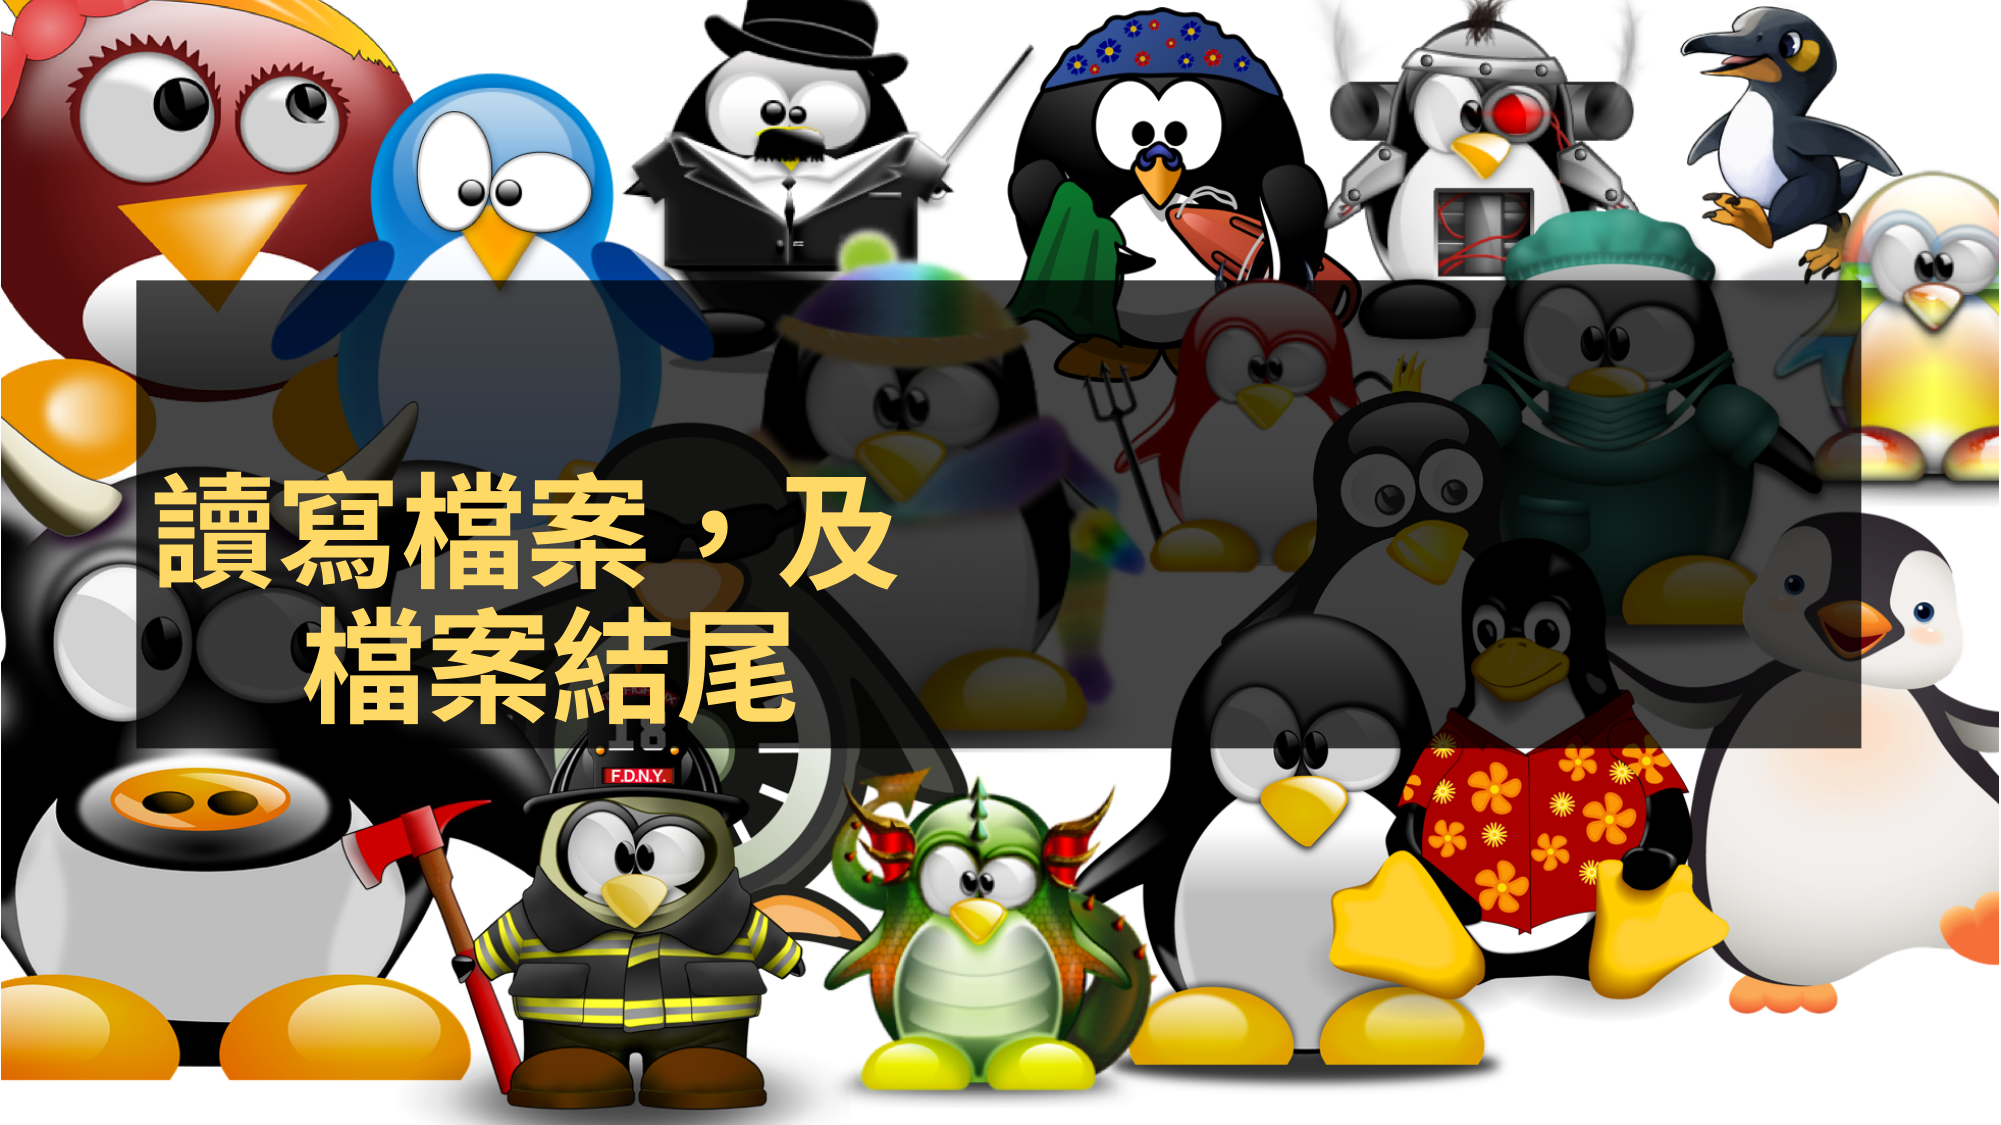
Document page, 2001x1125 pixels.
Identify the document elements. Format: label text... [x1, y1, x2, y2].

title 讀寫檔案，及 檔案結尾 [136, 280, 1862, 749]
picture [1, 0, 1999, 1125]
